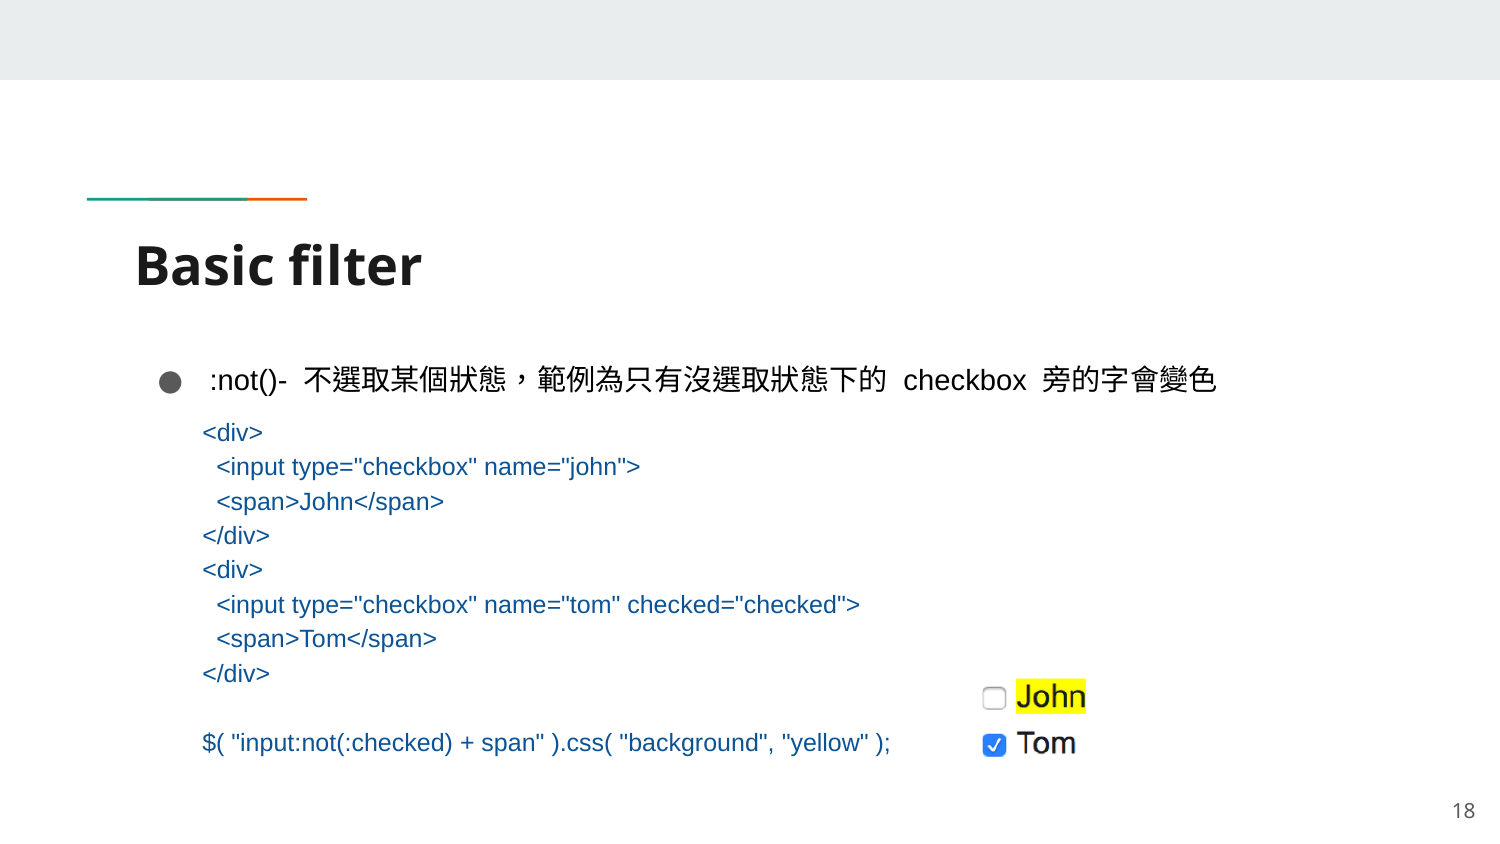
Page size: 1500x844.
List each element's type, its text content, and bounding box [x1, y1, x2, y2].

picture [981, 677, 1102, 767]
list :not()- 不選取某個狀態，範例為只有沒選取狀態下的 checkbox 旁的字會變色 [119, 341, 1381, 712]
title Basic filter [119, 216, 1381, 305]
slide_number ‹#› [1400, 779, 1491, 844]
text_box <div> <input type="checkbox" name="john"> <span>John</span> </div> <div> <input type="checkbox" name="tom" checked="checked"> <span>Tom</span> </div> $( "input:not(:checked) + span" ).css( "background", "yellow" ); [187, 396, 1244, 813]
